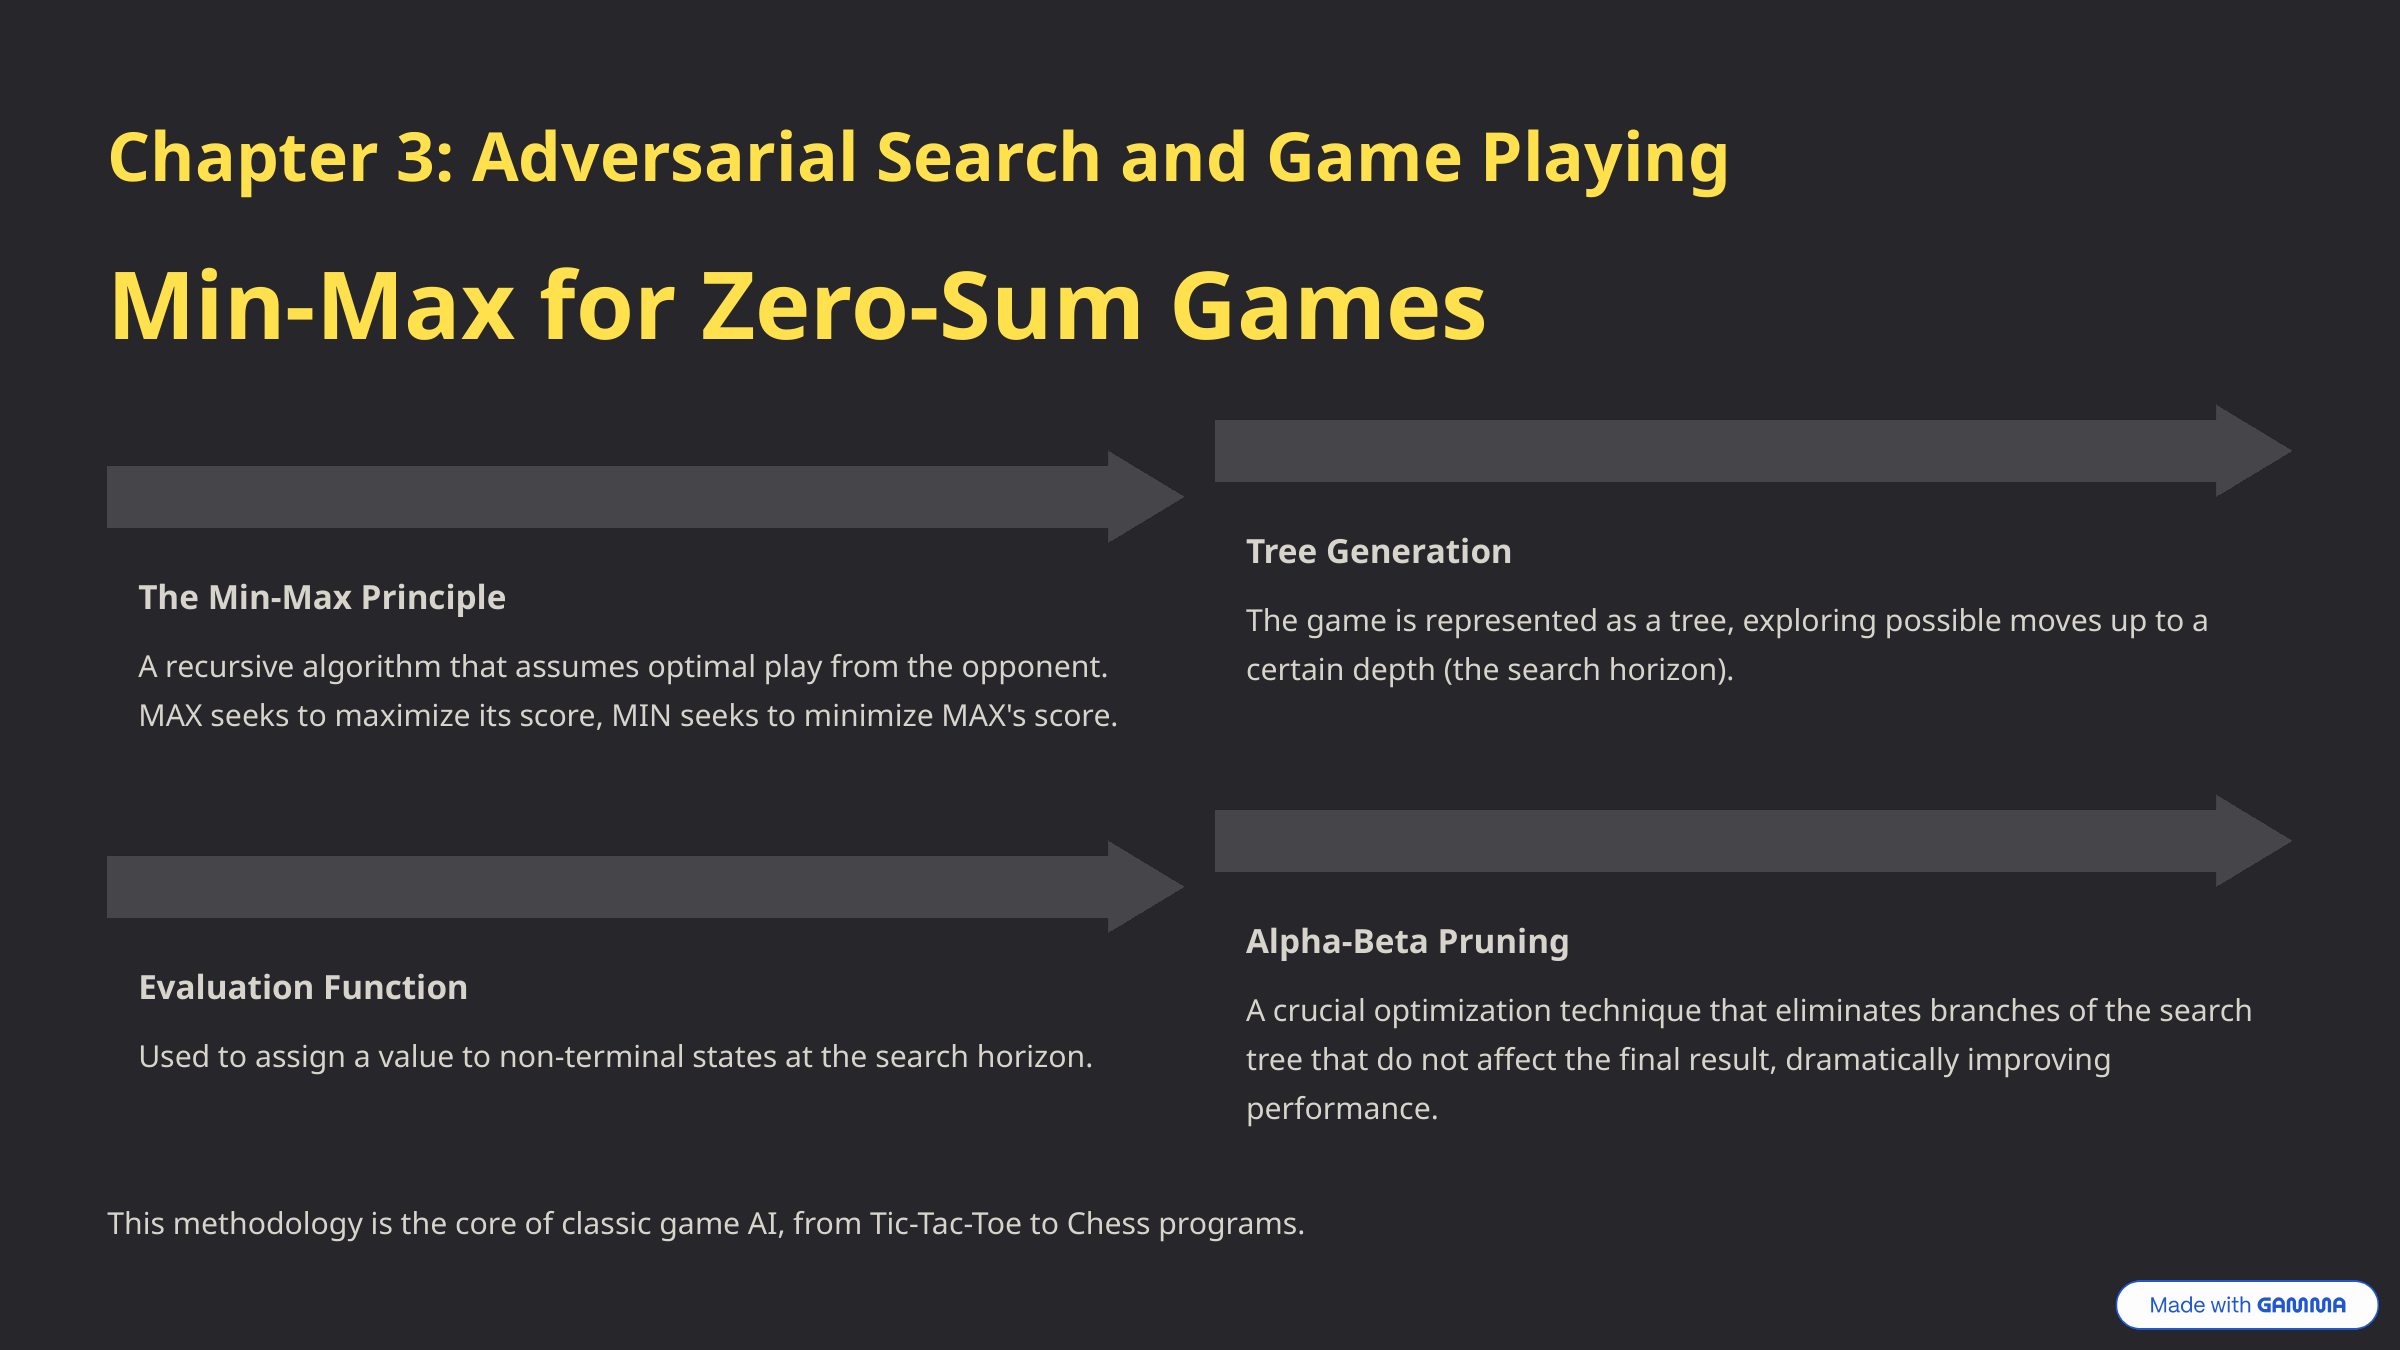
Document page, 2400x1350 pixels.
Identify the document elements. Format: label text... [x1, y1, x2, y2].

picture [2106, 1271, 2389, 1339]
text_box Chapter 3: Adversarial Search and Game Playing [107, 109, 1841, 195]
text_box A crucial optimization technique that eliminates branches of the search tree that do not affect the final result, dramatically improving performance. [1246, 983, 2262, 1127]
text_box A recursive algorithm that assumes optimal play from the opponent. MAX seeks to maximize its score, MIN seeks to minimize MAX's score. [138, 639, 1154, 734]
text_box Used to assign a value to non-terminal states at the search horizon. [138, 1029, 1154, 1075]
text_box Min-Max for Zero-Sum Games [107, 240, 1576, 359]
text_box This methodology is the core of classic game AI, from Tic-Tac-Toe to Chess programs. [107, 1191, 2293, 1241]
picture [1215, 794, 2293, 983]
picture [107, 840, 1185, 1029]
picture [1215, 404, 2293, 593]
text_box The game is represented as a tree, exploring possible moves up to a certain depth (the search horizon). [1246, 593, 2262, 688]
picture [107, 450, 1185, 639]
